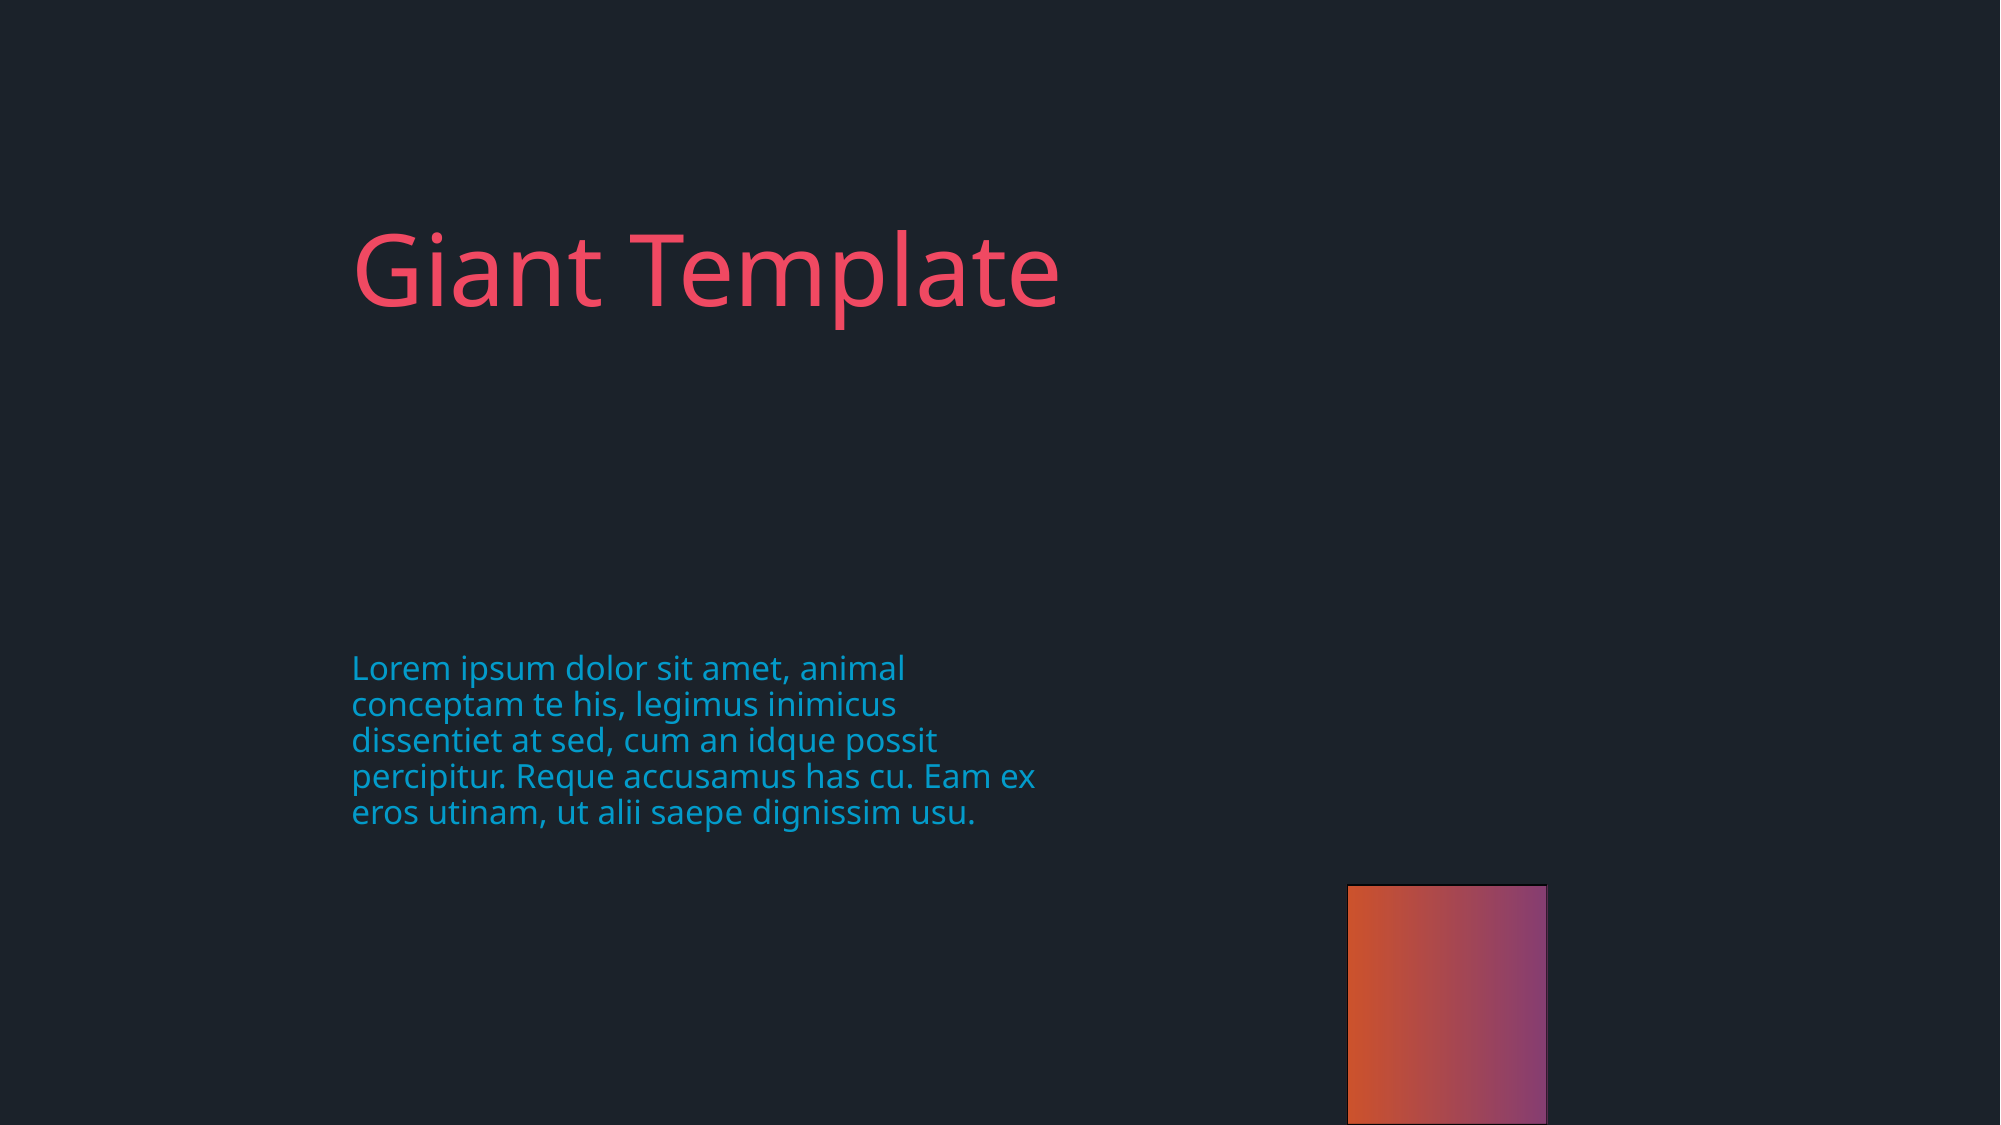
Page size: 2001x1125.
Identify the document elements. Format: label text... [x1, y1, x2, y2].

text_box Giant Template [336, 212, 843, 336]
text_box [1450, 884, 1548, 1125]
picture [843, 0, 1450, 1125]
text_box Lorem ipsum dolor sit amet, animal conceptam te his, legimus inimicus dissentiet at sed, cum an idque possit percipitur. Reque accusamus has cu. Eam ex eros utinam, ut alii saepe dignissim usu. [336, 644, 843, 844]
